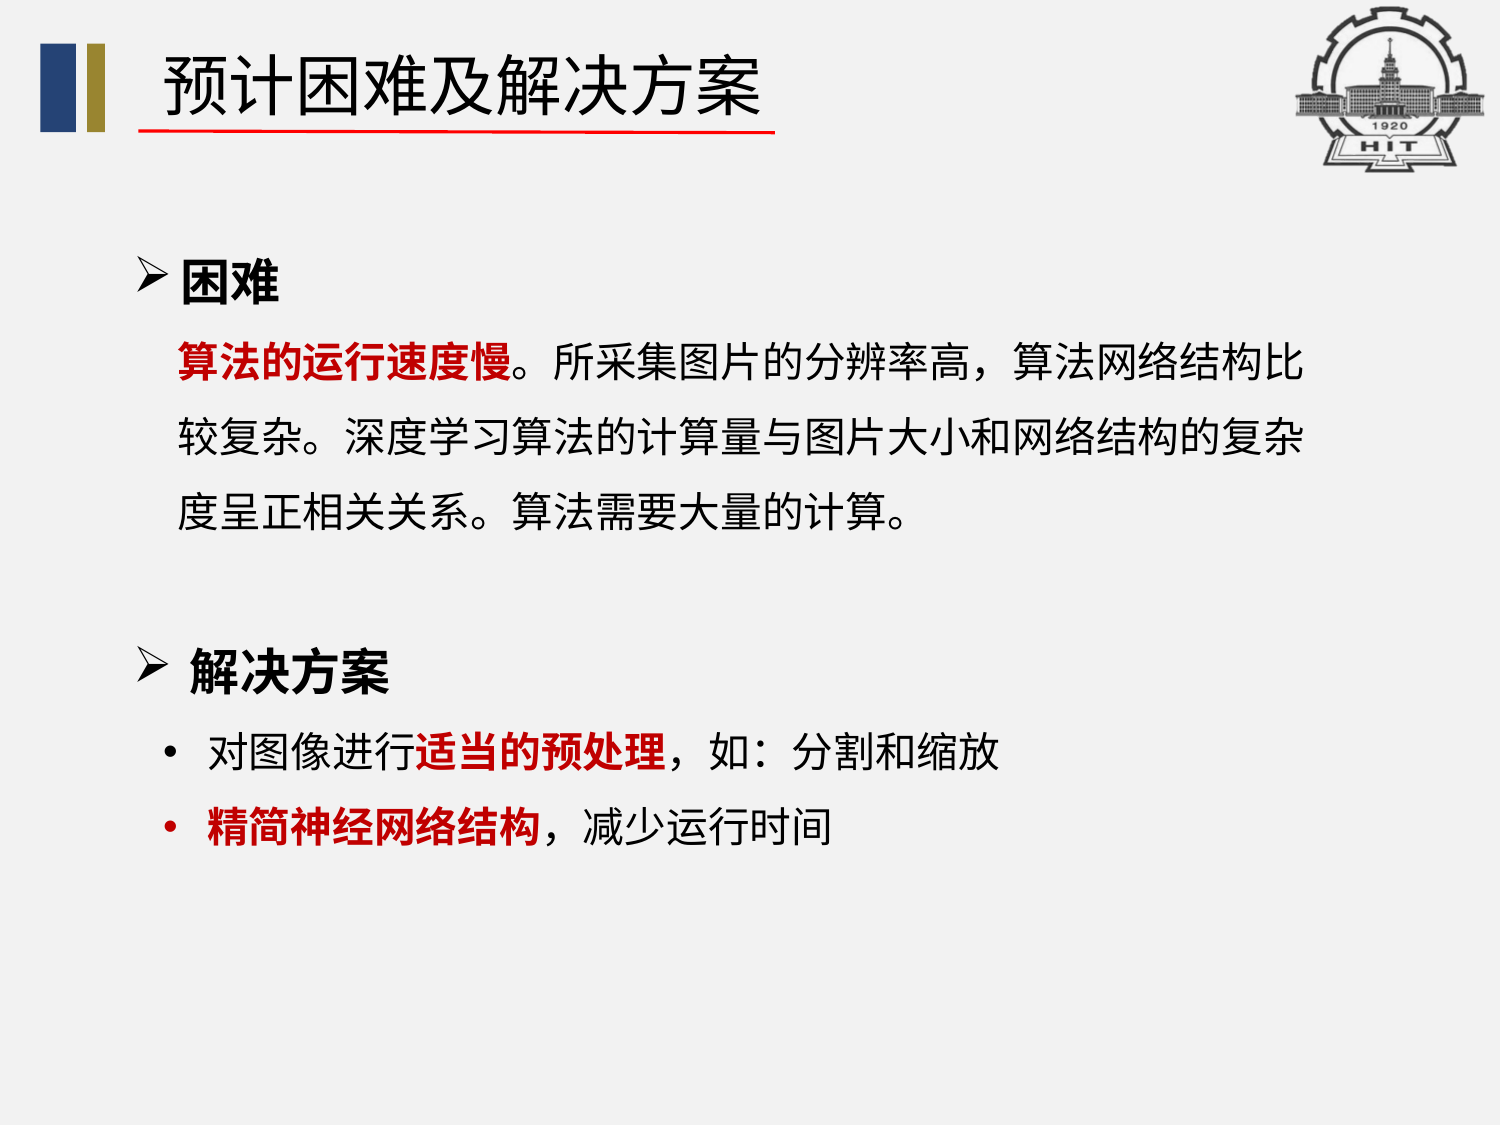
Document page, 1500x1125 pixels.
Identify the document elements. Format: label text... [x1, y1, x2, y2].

text_box 困难 算法的运行速度慢。所采集图片的分辨率高，算法网络结构比较复杂。深度学习算法的计算量与图片大小和网络结构的复杂度呈正相关关系。算法需要大量的计算。 解决方案 对图像进行适当的预处理，如：分割和缩放 精简神经网络结构，减少运行时间 [118, 213, 1340, 859]
text_box 预计困难及解决方案 [116, 36, 778, 132]
